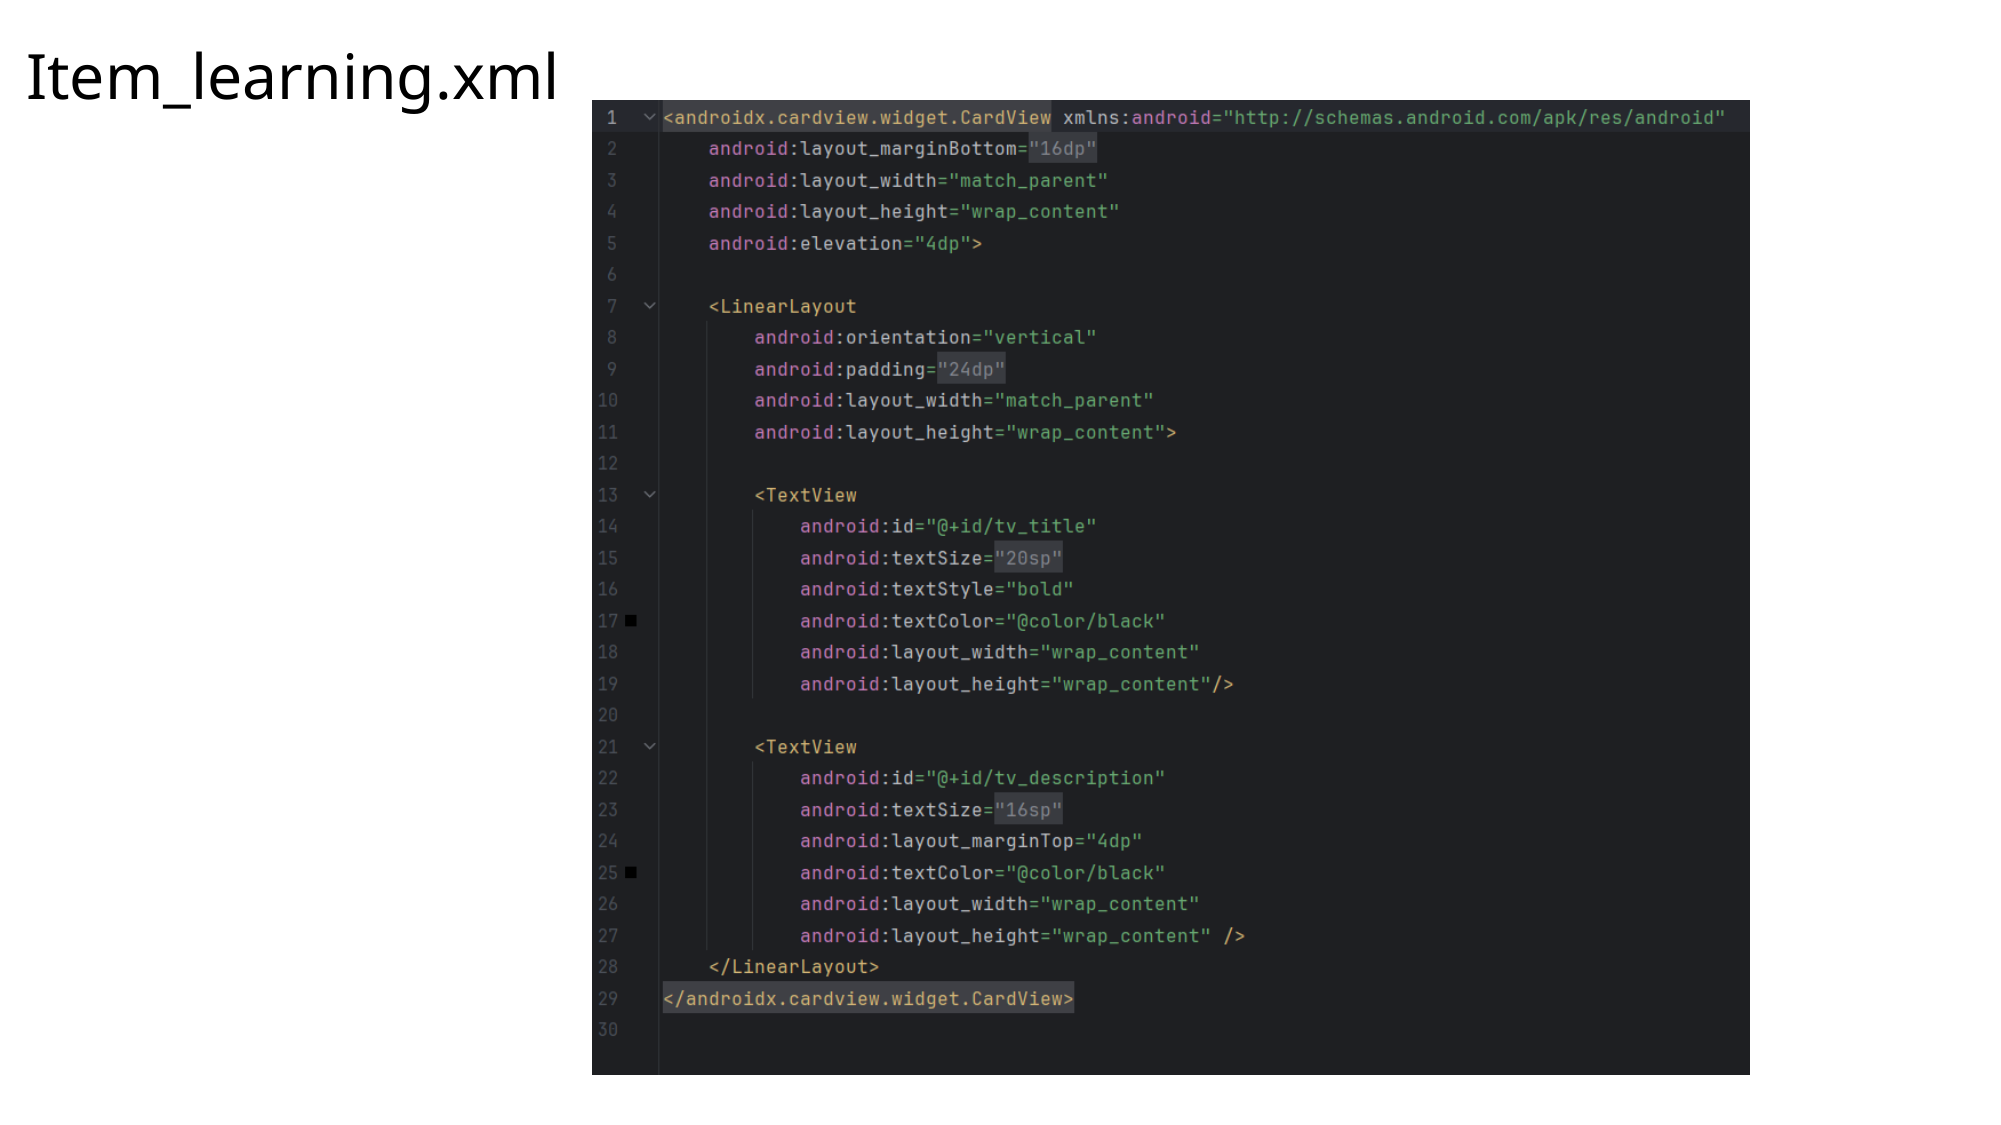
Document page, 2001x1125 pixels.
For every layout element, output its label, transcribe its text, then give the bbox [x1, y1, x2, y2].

text_box Item_learning.xml [11, 29, 847, 119]
picture [591, 100, 1750, 1075]
